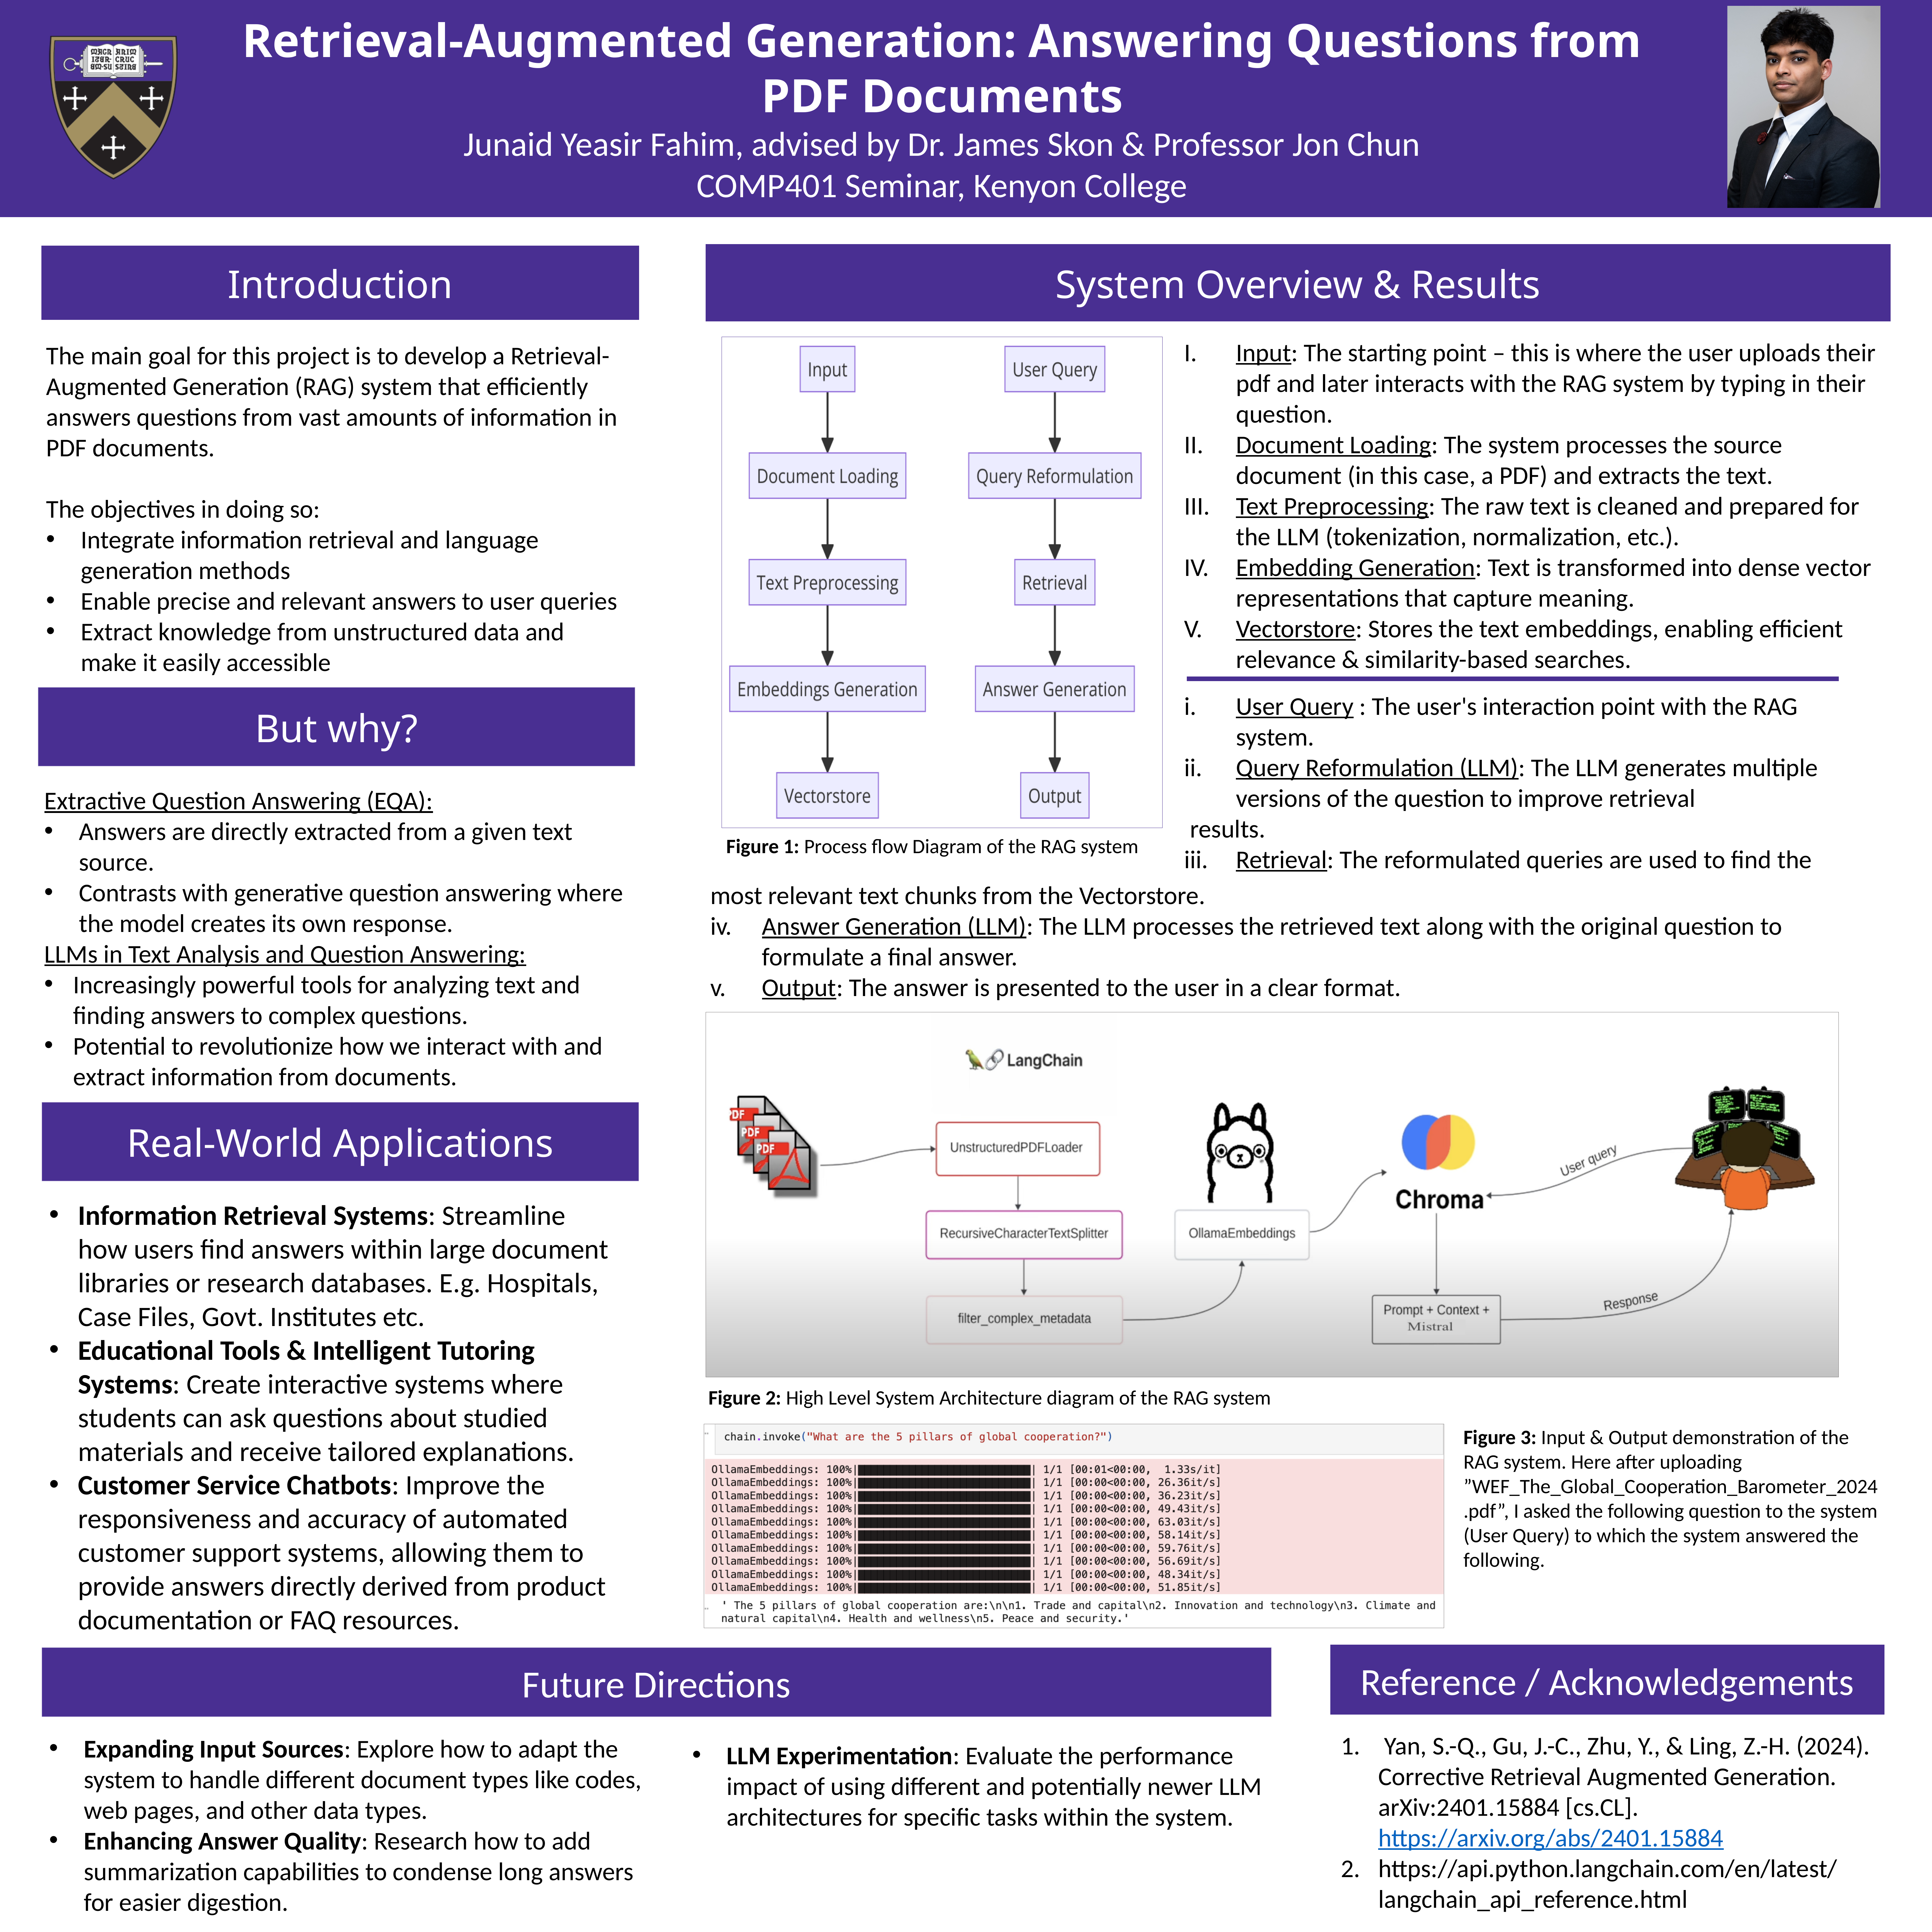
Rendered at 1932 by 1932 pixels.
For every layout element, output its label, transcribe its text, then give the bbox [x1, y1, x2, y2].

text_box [704, 1012, 1839, 1411]
text_box Real-World Applications [41, 1102, 639, 1182]
text_box Future Directions [41, 1647, 1272, 1717]
text_box But why? [38, 687, 635, 767]
text_box Yan, S.-Q., Gu, J.-C., Zhu, Y., & Ling, Z.-H. (2024). Corrective Retrieval Augmented Generation. arXiv:2401.15884 [cs.CL]. https://arxiv.org/abs/2401.15884 https://api.python.langchain.com/en/latest/langchain_api_reference.html [1336, 1727, 1890, 1932]
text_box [722, 337, 1454, 860]
picture [48, 36, 178, 179]
text_box Figure 3: Input & Output demonstration of the RAG system. Here after uploading ”WEF_The_Global_Cooperation_Barometer_2024.pdf”, I asked the following question to the system (User Query) to which the system answered the following. [1459, 1421, 1884, 1647]
text_box Introduction [41, 246, 639, 320]
text_box LLM Experimentation: Evaluate the performance impact of using different and potentially newer LLM architectures for specific tasks within the system. [688, 1736, 1297, 1833]
text_box most relevant text chunks from the Vectorstore. Answer Generation (LLM): The LLM processes the retrieved text along with the original question to formulate a final answer. Output: The answer is presented to the user in a clear format. [706, 876, 1890, 1034]
picture [1727, 6, 1880, 208]
text_box Expanding Input Sources: Explore how to adapt the system to handle different document types like codes, web pages, and other data types. Enhancing Answer Quality: Research how to add summarization capabilities to condense long answers for easier digestion. [44, 1730, 654, 1919]
text_box Reference / Acknowledgements [1330, 1645, 1884, 1715]
text_box Extractive Question Answering (EQA): Answers are directly extracted from a given text source. Contrasts with generative question answering where the model creates its own response. LLMs in Text Analysis and Question Answering: Increasingly powerful tools for analyzing text and finding answers to complex questions. Potential to revolutionize how we interact with and extract information from documents. [40, 782, 630, 1093]
picture [704, 1424, 1444, 1628]
text_box [0, 0, 1932, 217]
text_box Input: The starting point – this is where the user uploads their pdf and later interacts with the RAG system by typing in their question. Document Loading: The system processes the source document (in this case, a PDF) and extracts the text. Text Preprocessing: The raw text is cleaned and prepared for the LLM (tokenization, normalization, etc.). Embedding Generation: Text is transformed into dense vector representations that capture meaning. Vectorstore: Stores the text embeddings, enabling efficient relevance & similarity-based searches. [1179, 333, 1890, 676]
text_box System Overview & Results [706, 244, 1891, 321]
title Retrieval-Augmented Generation: Answering Questions from PDF Documents Junaid Yeasir Fahim, advised by Dr. James Skon & Professor Jon Chun COMP401 Seminar, Kenyon College [227, 33, 1658, 183]
text_box Information Retrieval Systems: Streamline how users find answers within large document libraries or research databases. E.g. Hospitals, Case Files, Govt. Institutes etc. Educational Tools & Intelligent Tutoring Systems: Create interactive systems where students can ask questions about studied materials and receive tailored explanations. Customer Service Chatbots: Improve the responsiveness and accuracy of automated customer support systems, allowing them to provide answers directly derived from product documentation or FAQ resources. [44, 1194, 625, 1638]
text_box The main goal for this project is to develop a Retrieval-Augmented Generation (RAG) system that efficiently answers questions from vast amounts of information in PDF documents. The objectives in doing so: Integrate information retrieval and language generation methods Enable precise and relevant answers to user queries Extract knowledge from unstructured data and make it easily accessible [42, 337, 631, 679]
text_box User Query : The user's interaction point with the RAG system. Query Reformulation (LLM): The LLM generates multiple versions of the question to improve retrieval results. Retrieval: The reformulated queries are used to find the [1179, 687, 1866, 876]
